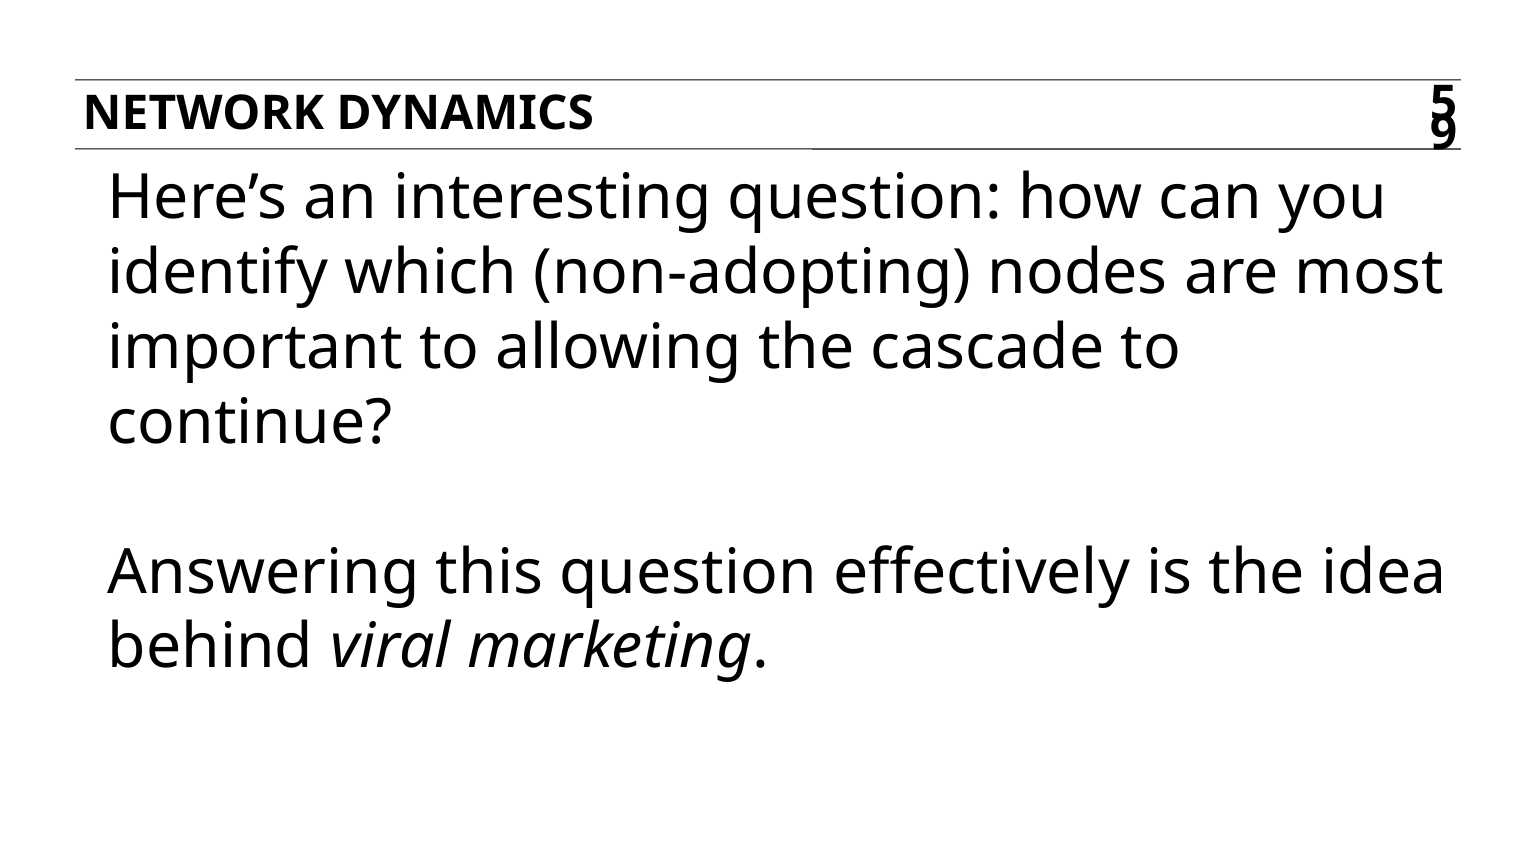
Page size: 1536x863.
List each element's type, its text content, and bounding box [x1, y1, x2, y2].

text_box Here’s an interesting question: how can you identify which (non-adopting) nodes are most important to allowing the cascade to continue? Answering this question effectively is the idea behind viral marketing. [92, 148, 1468, 688]
list Network dynamics [67, 81, 1118, 132]
slide_number 59 [1419, 86, 1461, 138]
